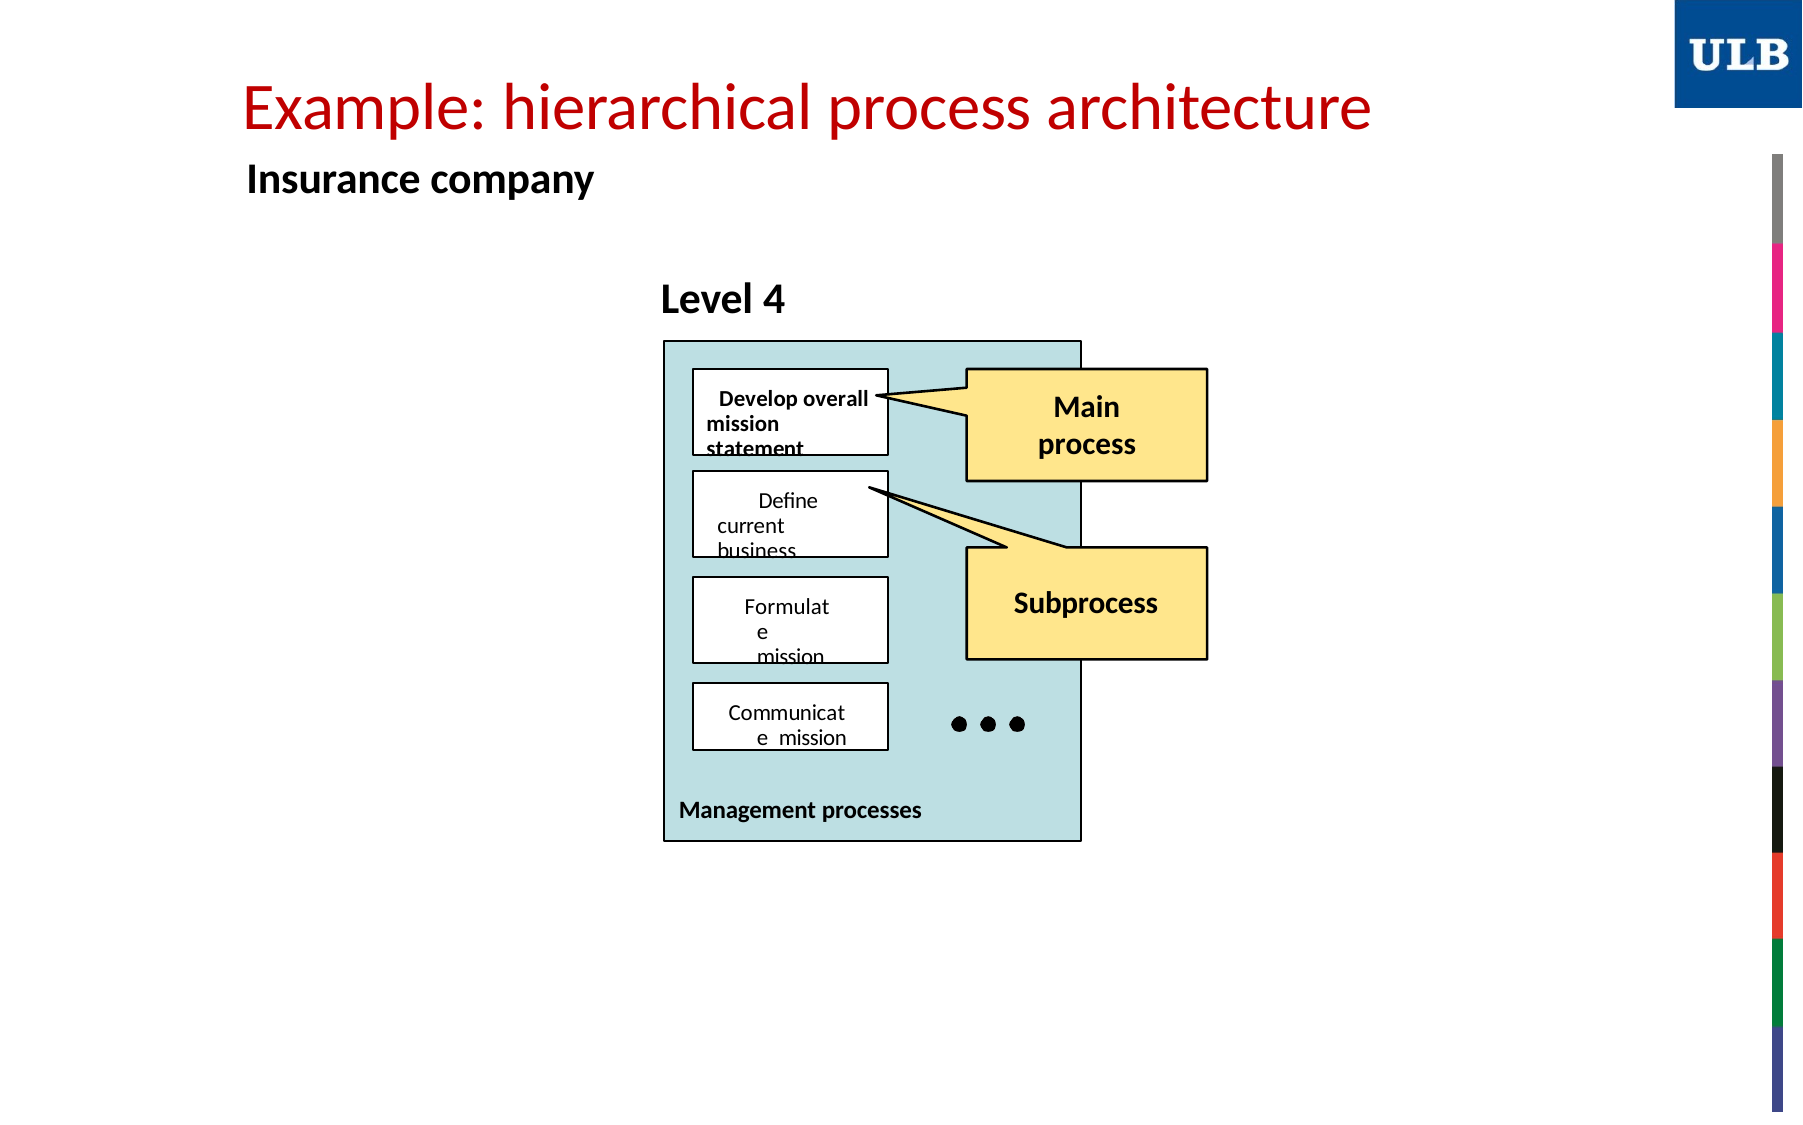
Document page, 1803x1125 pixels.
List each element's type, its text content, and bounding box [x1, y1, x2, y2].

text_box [951, 716, 1025, 732]
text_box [691, 575, 863, 664]
picture [1772, 154, 1783, 333]
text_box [874, 367, 1209, 483]
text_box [691, 469, 869, 558]
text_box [867, 485, 1209, 662]
title Example: hierarchical process architecture Insurance company [240, 51, 1385, 252]
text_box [662, 339, 1083, 843]
text_box Level 4 [658, 268, 789, 323]
picture [1772, 418, 1783, 1112]
picture [1674, 0, 1802, 108]
